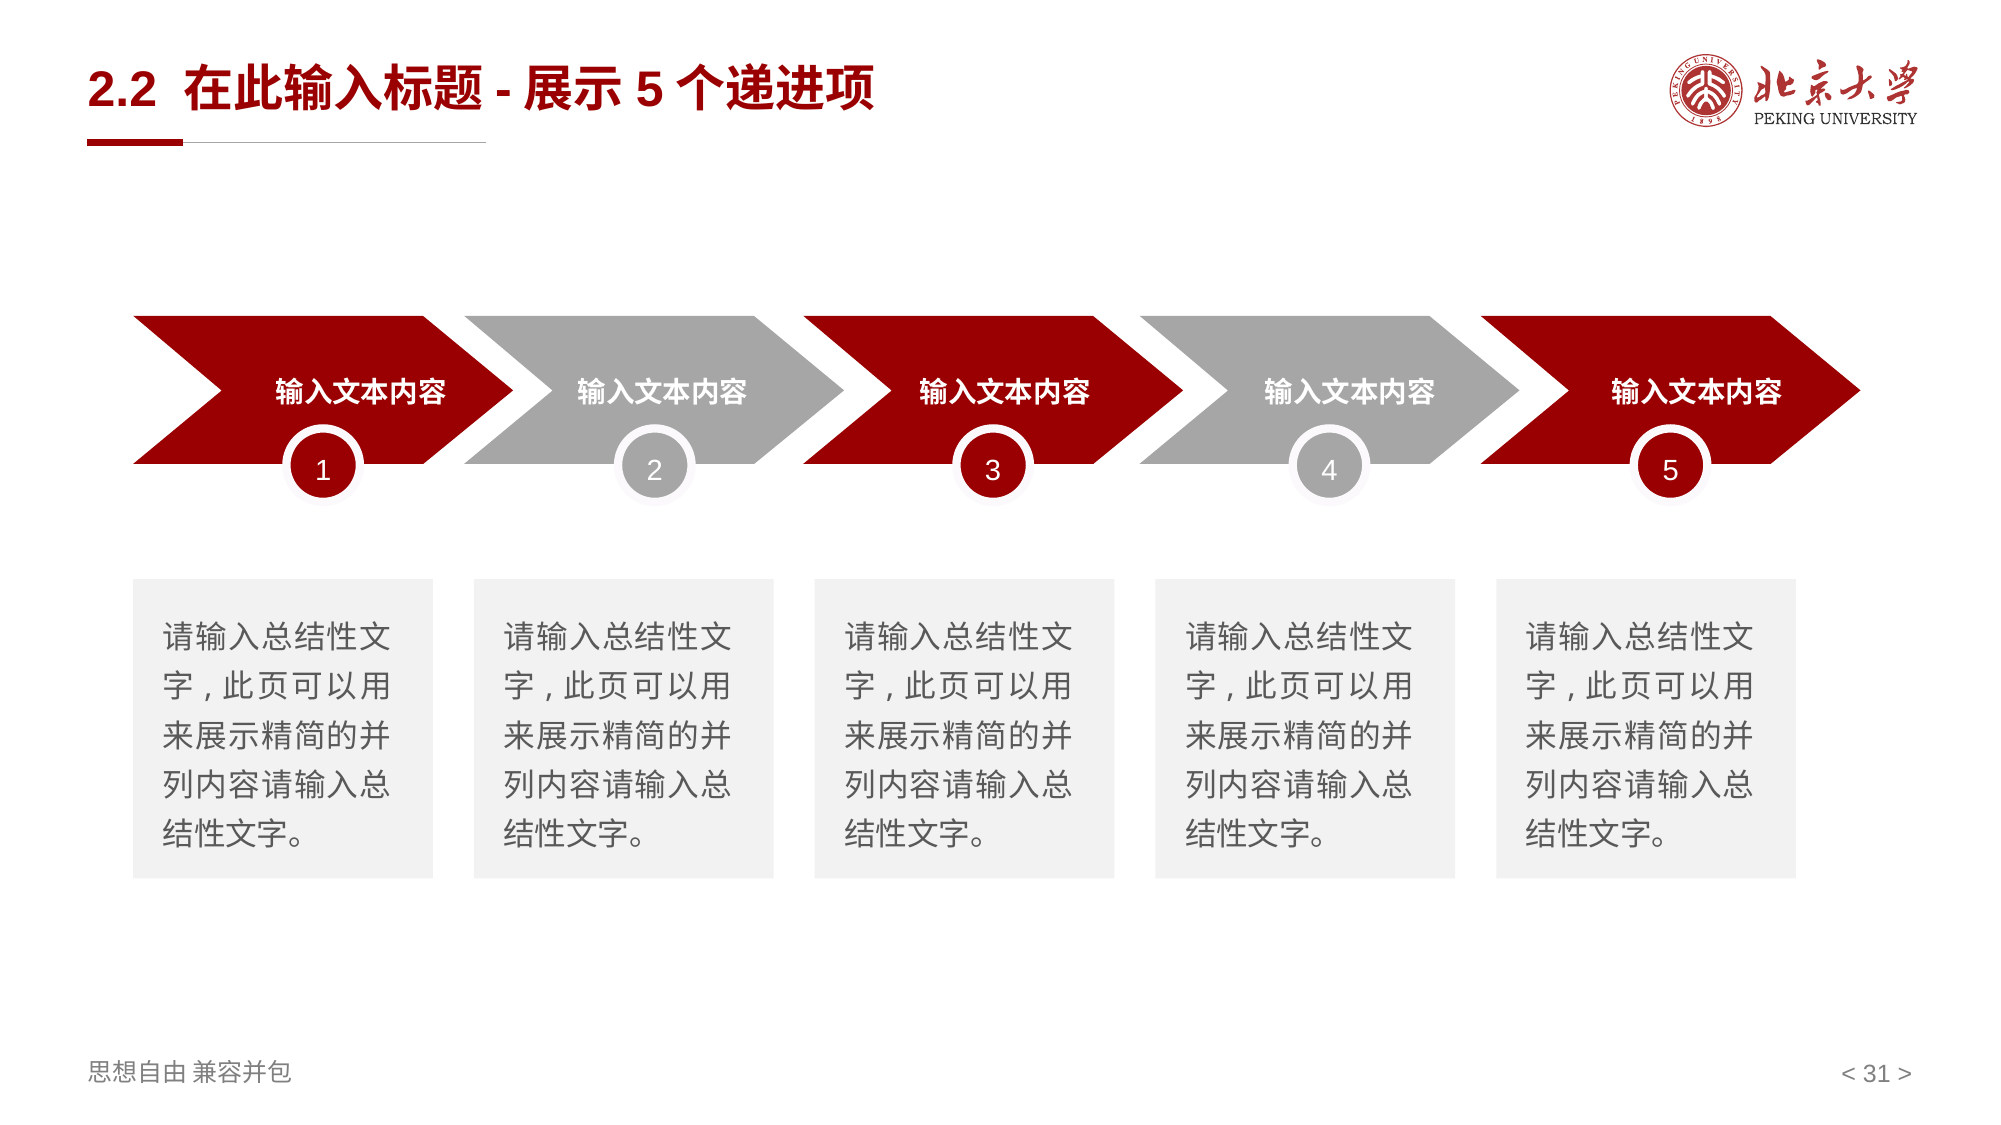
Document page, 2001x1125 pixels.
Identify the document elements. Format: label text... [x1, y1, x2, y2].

text_box 请输入总结性文字,此页可以用来展示精简的并列内容请输入总结性文字。 [132, 578, 434, 879]
text_box 输入文本内容 [272, 367, 450, 409]
text_box 输入文本内容 [539, 367, 787, 409]
text_box [133, 315, 514, 464]
text_box [803, 315, 1184, 464]
text_box [1480, 315, 1861, 464]
text_box 1 [312, 438, 335, 493]
text_box 4 [1313, 438, 1346, 493]
text_box [1633, 428, 1708, 502]
text_box 请输入总结性文字,此页可以用来展示精简的并列内容请输入总结性文字。 [1495, 578, 1797, 879]
text_box [1292, 428, 1367, 502]
text_box 输入文本内容 [1223, 367, 1477, 409]
text_box 2 [646, 444, 663, 487]
text_box 请输入总结性文字,此页可以用来展示精简的并列内容请输入总结性文字。 [814, 578, 1115, 879]
text_box 3 [985, 444, 1002, 487]
text_box 输入文本内容 [876, 367, 1134, 409]
text_box [286, 428, 360, 502]
text_box [956, 428, 1030, 502]
text_box [618, 428, 692, 502]
text_box 5 [1662, 444, 1679, 487]
title 2.2 在此输入标题-展示5个递进项 [72, 39, 1559, 142]
text_box [464, 315, 845, 464]
slide_number < 31 > [1477, 1048, 1928, 1097]
text_box 请输入总结性文字,此页可以用来展示精简的并列内容请输入总结性文字。 [473, 578, 775, 879]
text_box 输入文本内容 [1566, 367, 1828, 409]
text_box 请输入总结性文字,此页可以用来展示精简的并列内容请输入总结性文字。 [1154, 578, 1456, 879]
text_box [1139, 315, 1520, 464]
